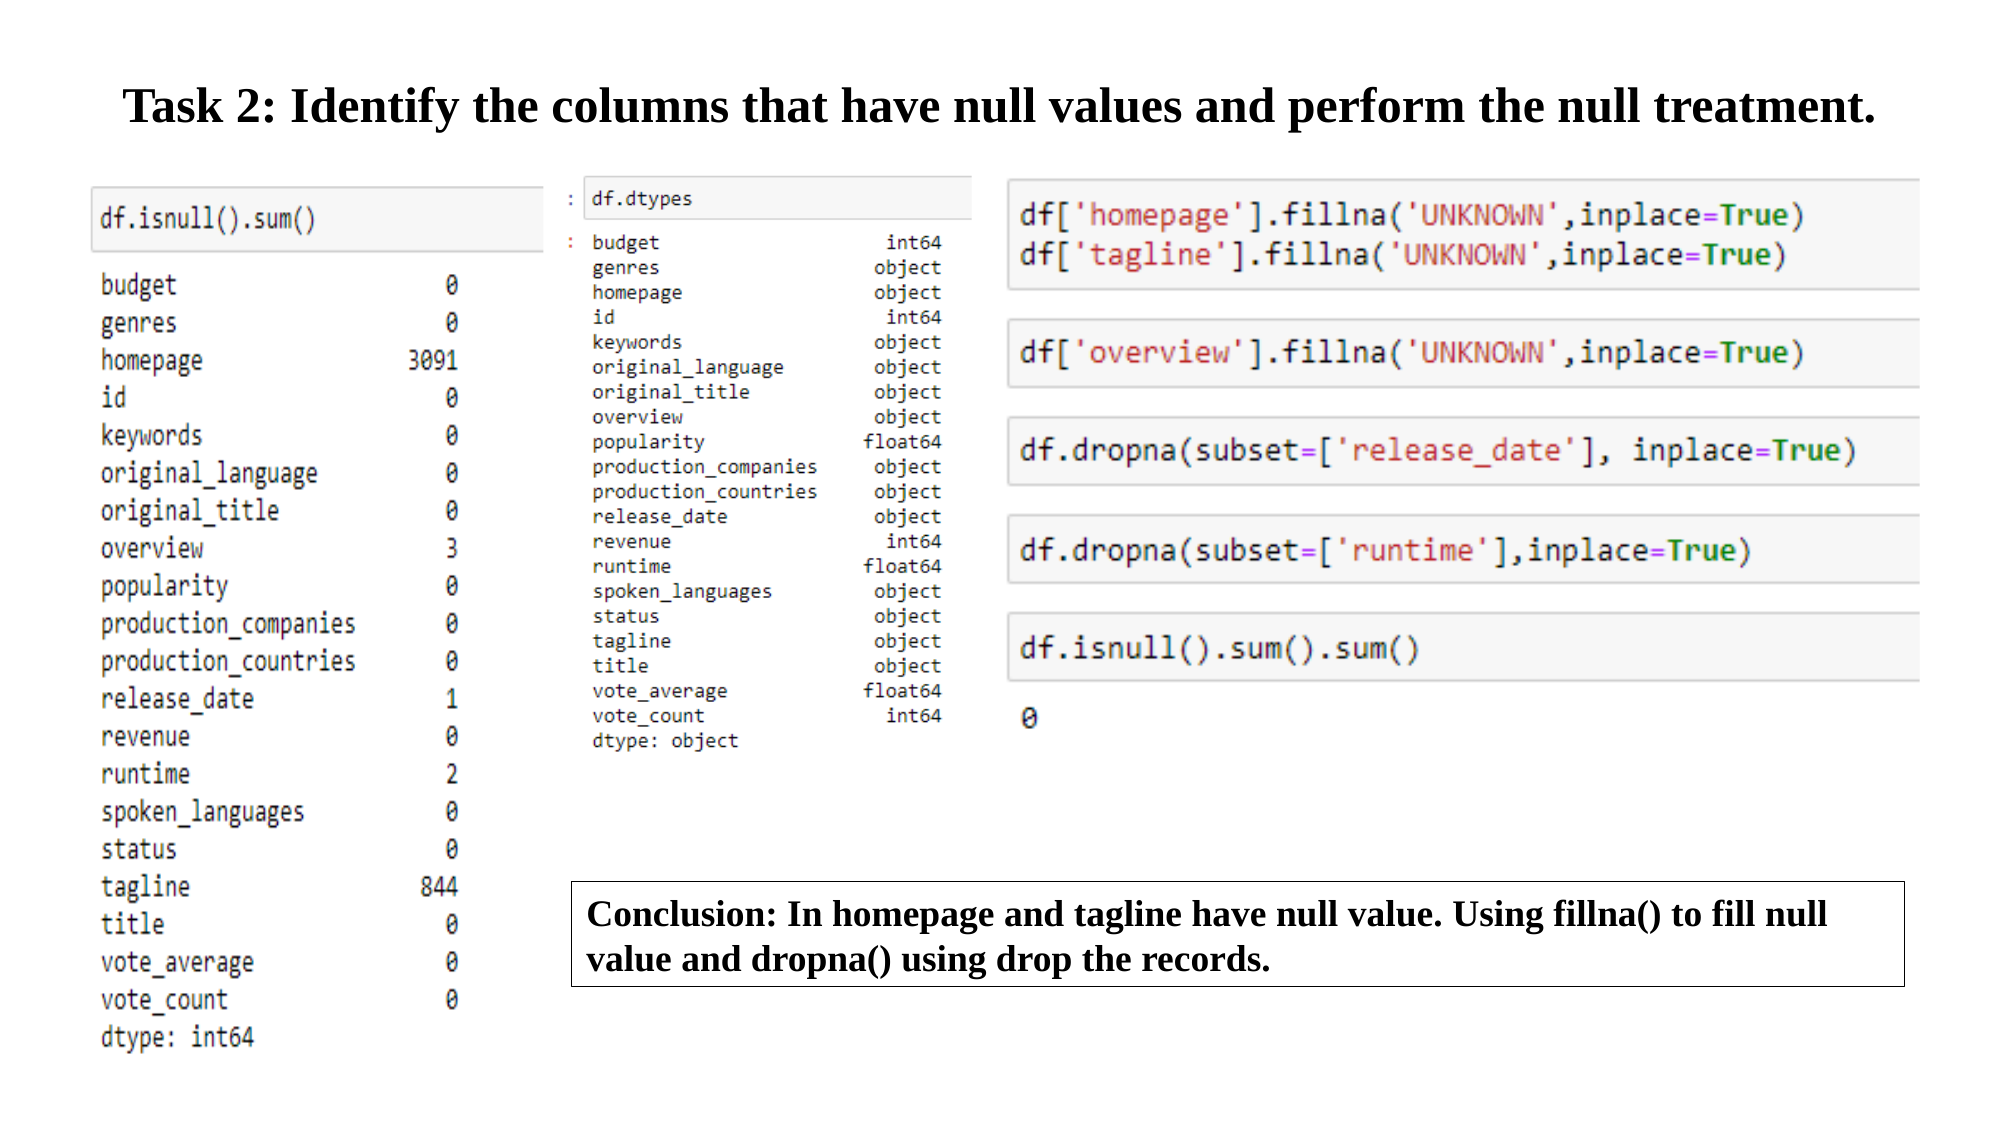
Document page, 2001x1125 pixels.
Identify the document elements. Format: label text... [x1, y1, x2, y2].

picture [995, 171, 1920, 764]
picture [80, 186, 544, 1066]
picture [567, 171, 972, 764]
title Task 2: Identify the columns that have null values and perform the null treatment. [80, 59, 1920, 153]
text_box Conclusion: In homepage and tagline have null value. Using fillna() to fill null value and dropna() using drop the records. [571, 881, 1905, 986]
